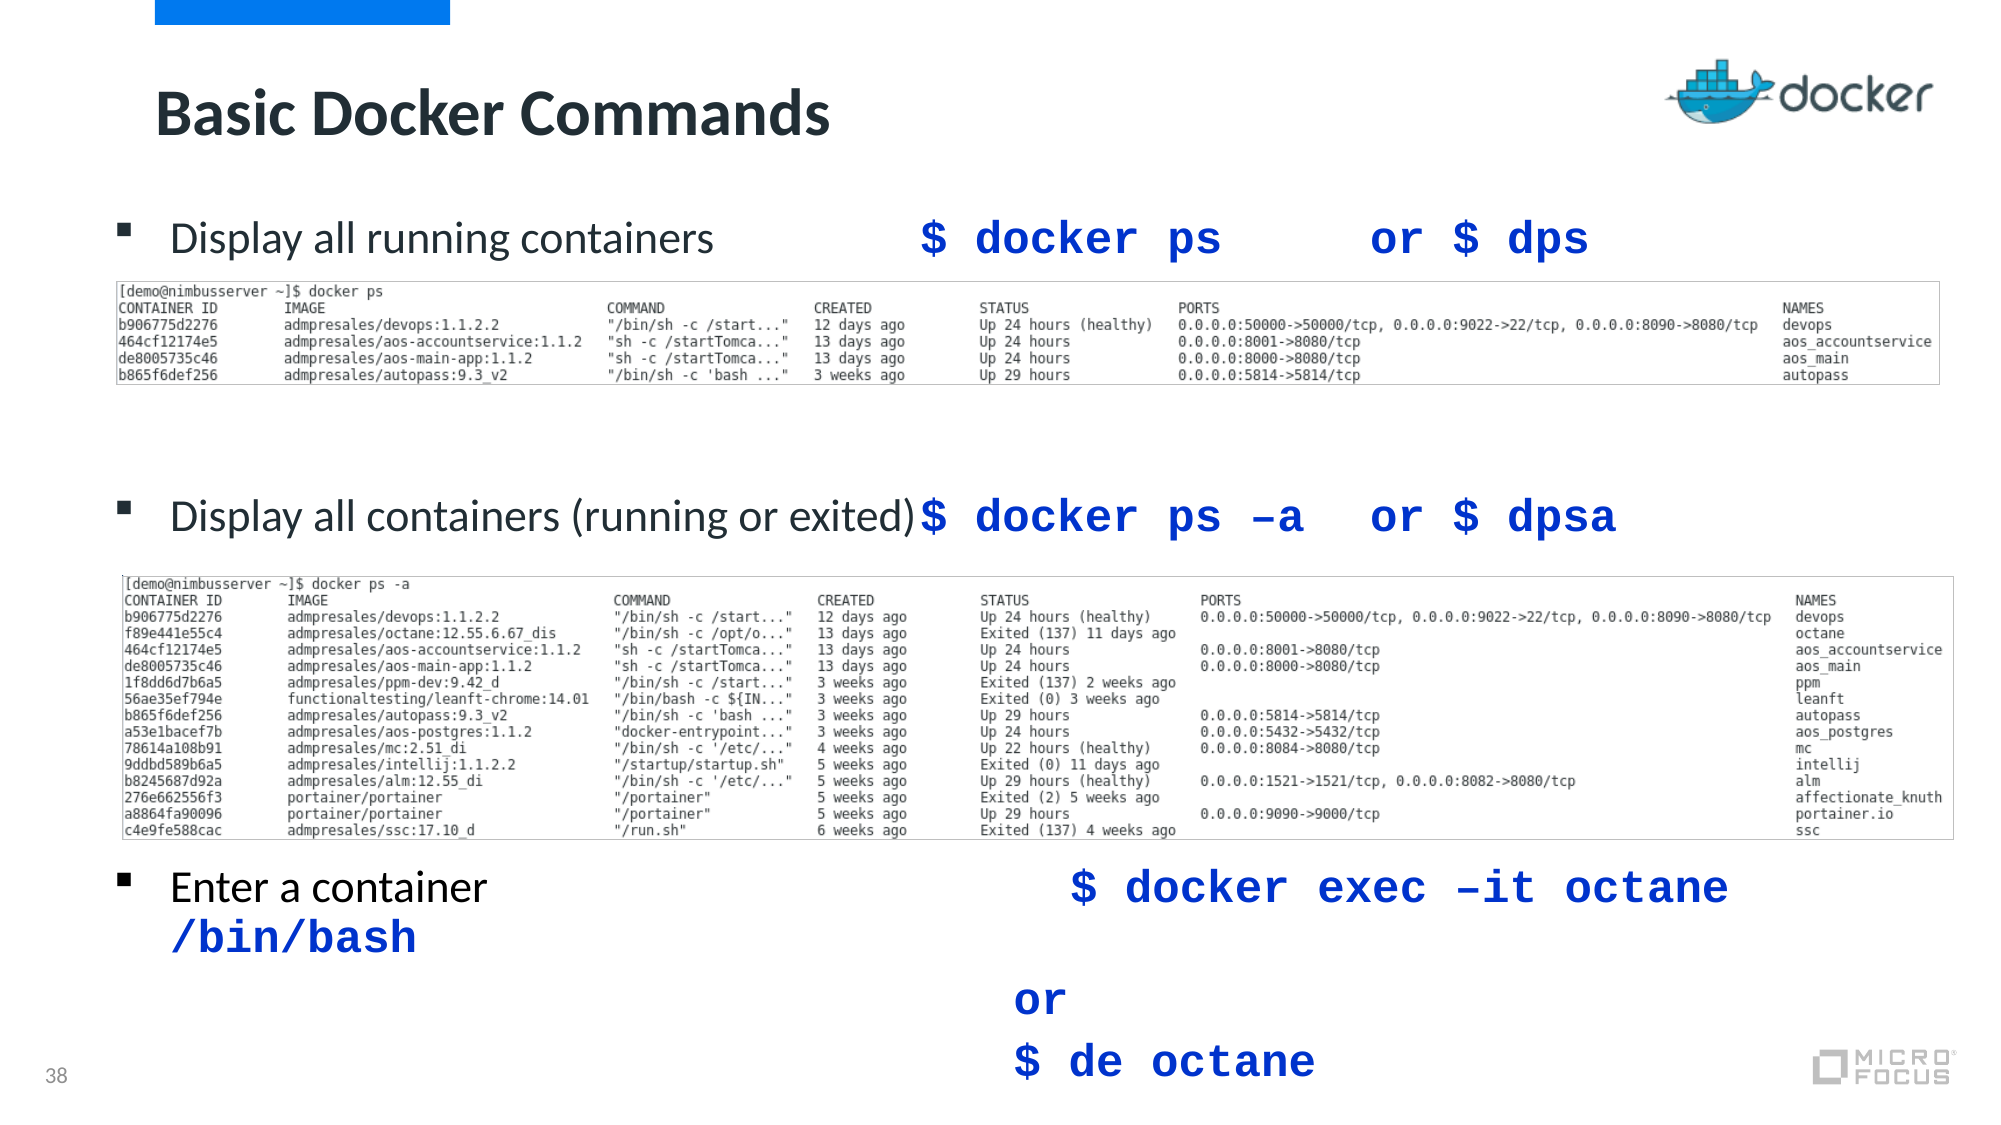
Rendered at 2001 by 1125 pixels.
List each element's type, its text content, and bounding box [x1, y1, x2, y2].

picture [116, 281, 1940, 385]
slide_number 38 [30, 1051, 90, 1097]
text_box Display all running containers $ docker ps or $ dps Display all containers (running or exited) $ docker ps –a or $ dpsa Enter a container $ docker exec –it octane /bin/bash or $ de octane [113, 214, 1979, 996]
title Basic Docker Commands [155, 70, 1847, 214]
picture [1659, 49, 1942, 135]
picture [122, 575, 1954, 840]
